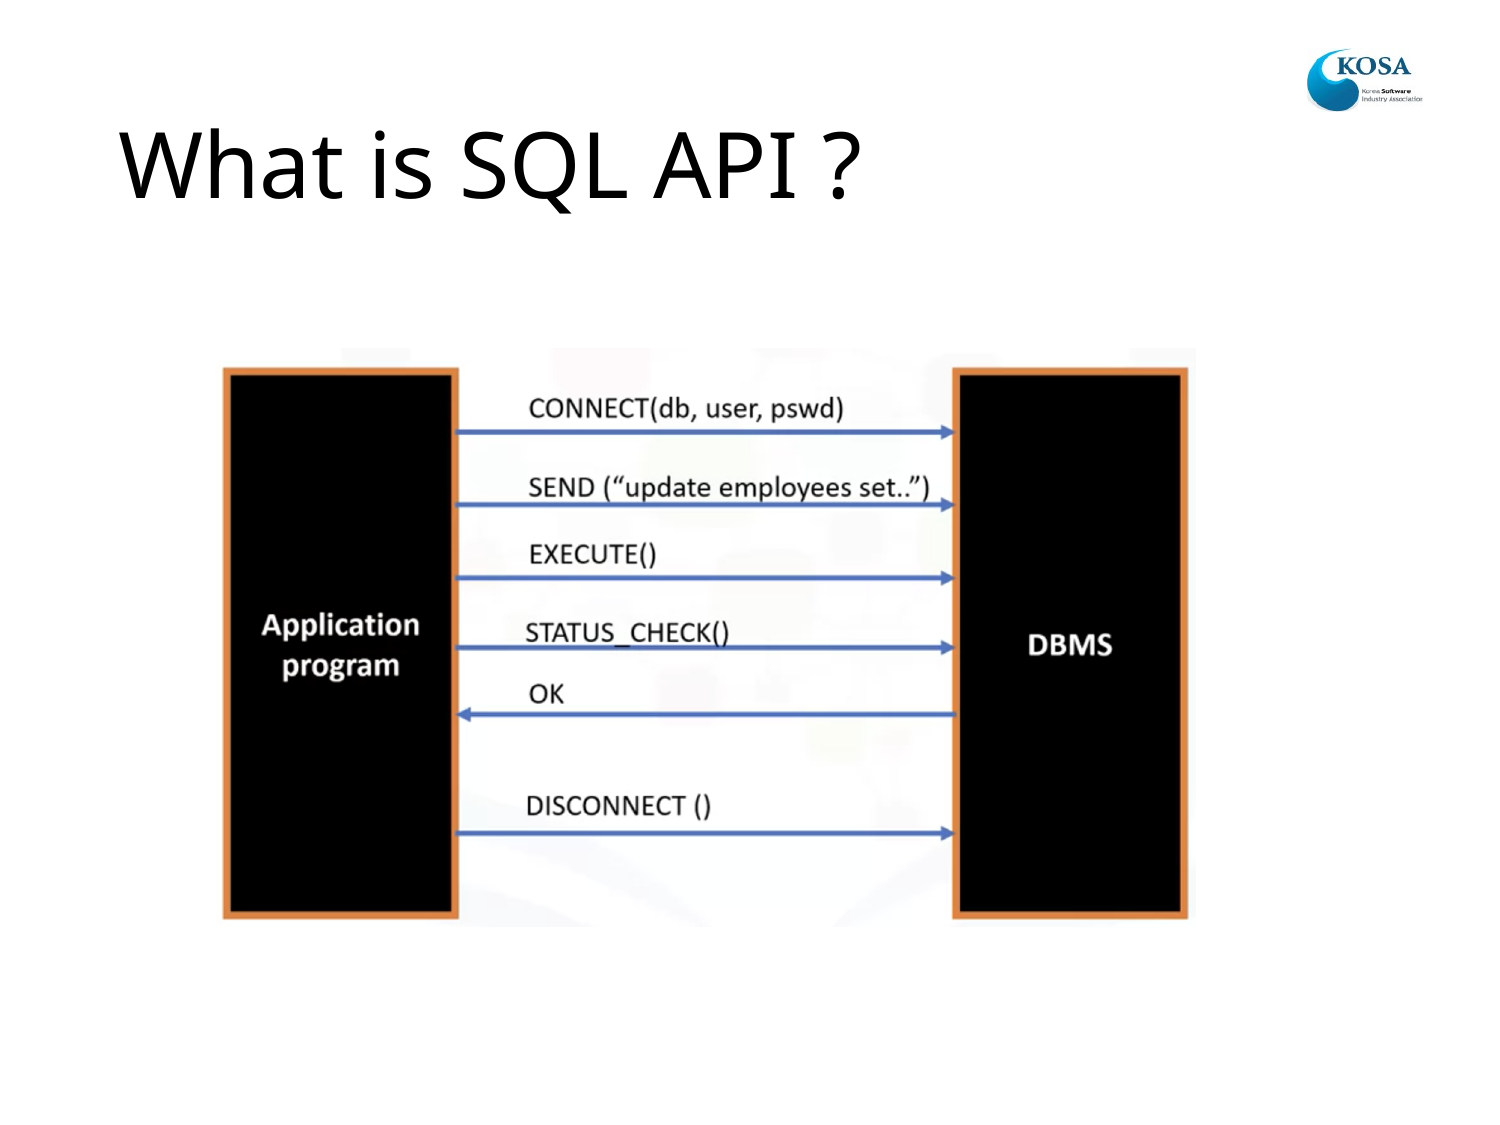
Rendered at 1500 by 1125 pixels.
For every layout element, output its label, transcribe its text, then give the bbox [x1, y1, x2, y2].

picture [212, 348, 1196, 927]
title What is SQL API ? [103, 59, 1397, 278]
picture [1306, 48, 1423, 112]
